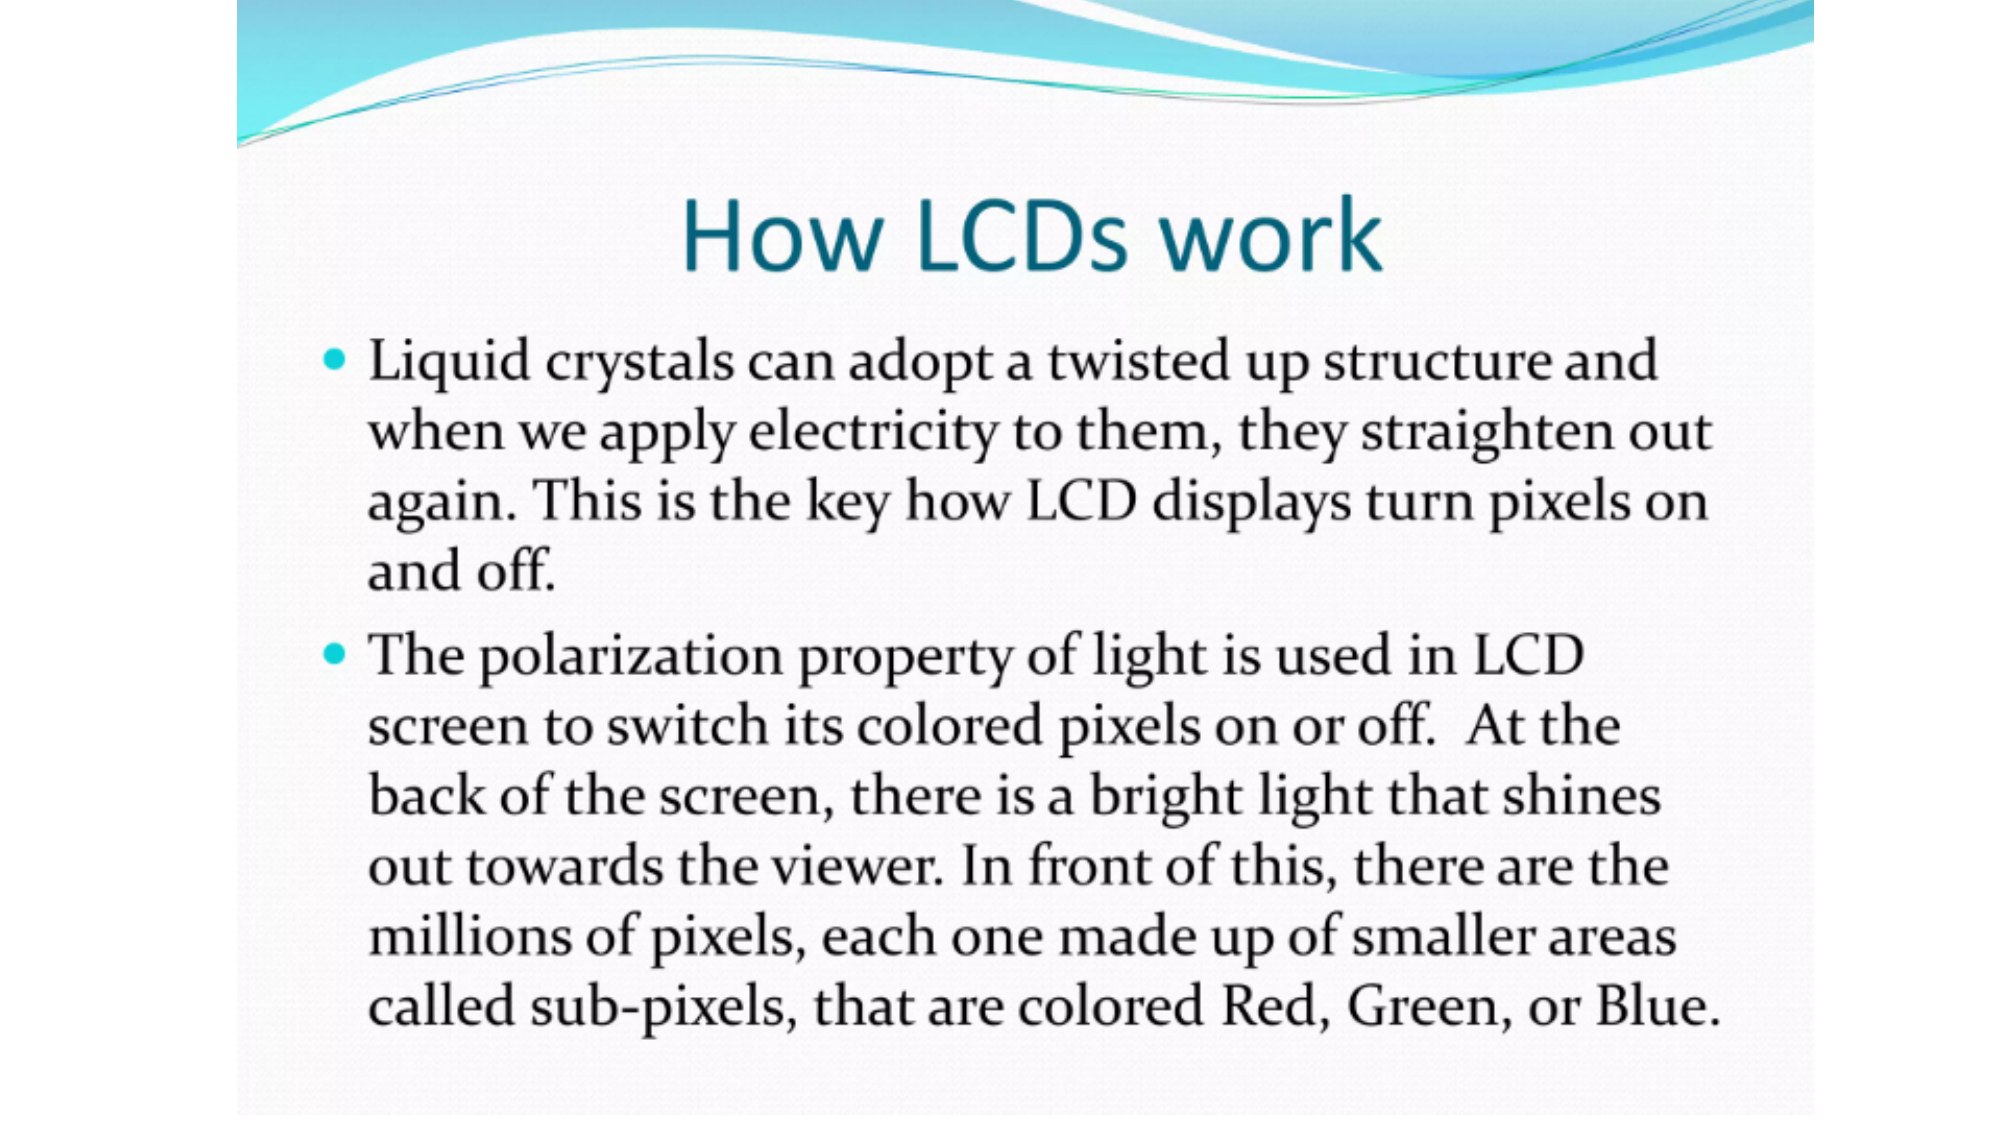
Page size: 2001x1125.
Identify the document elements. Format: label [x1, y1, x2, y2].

picture [237, 0, 1814, 1115]
